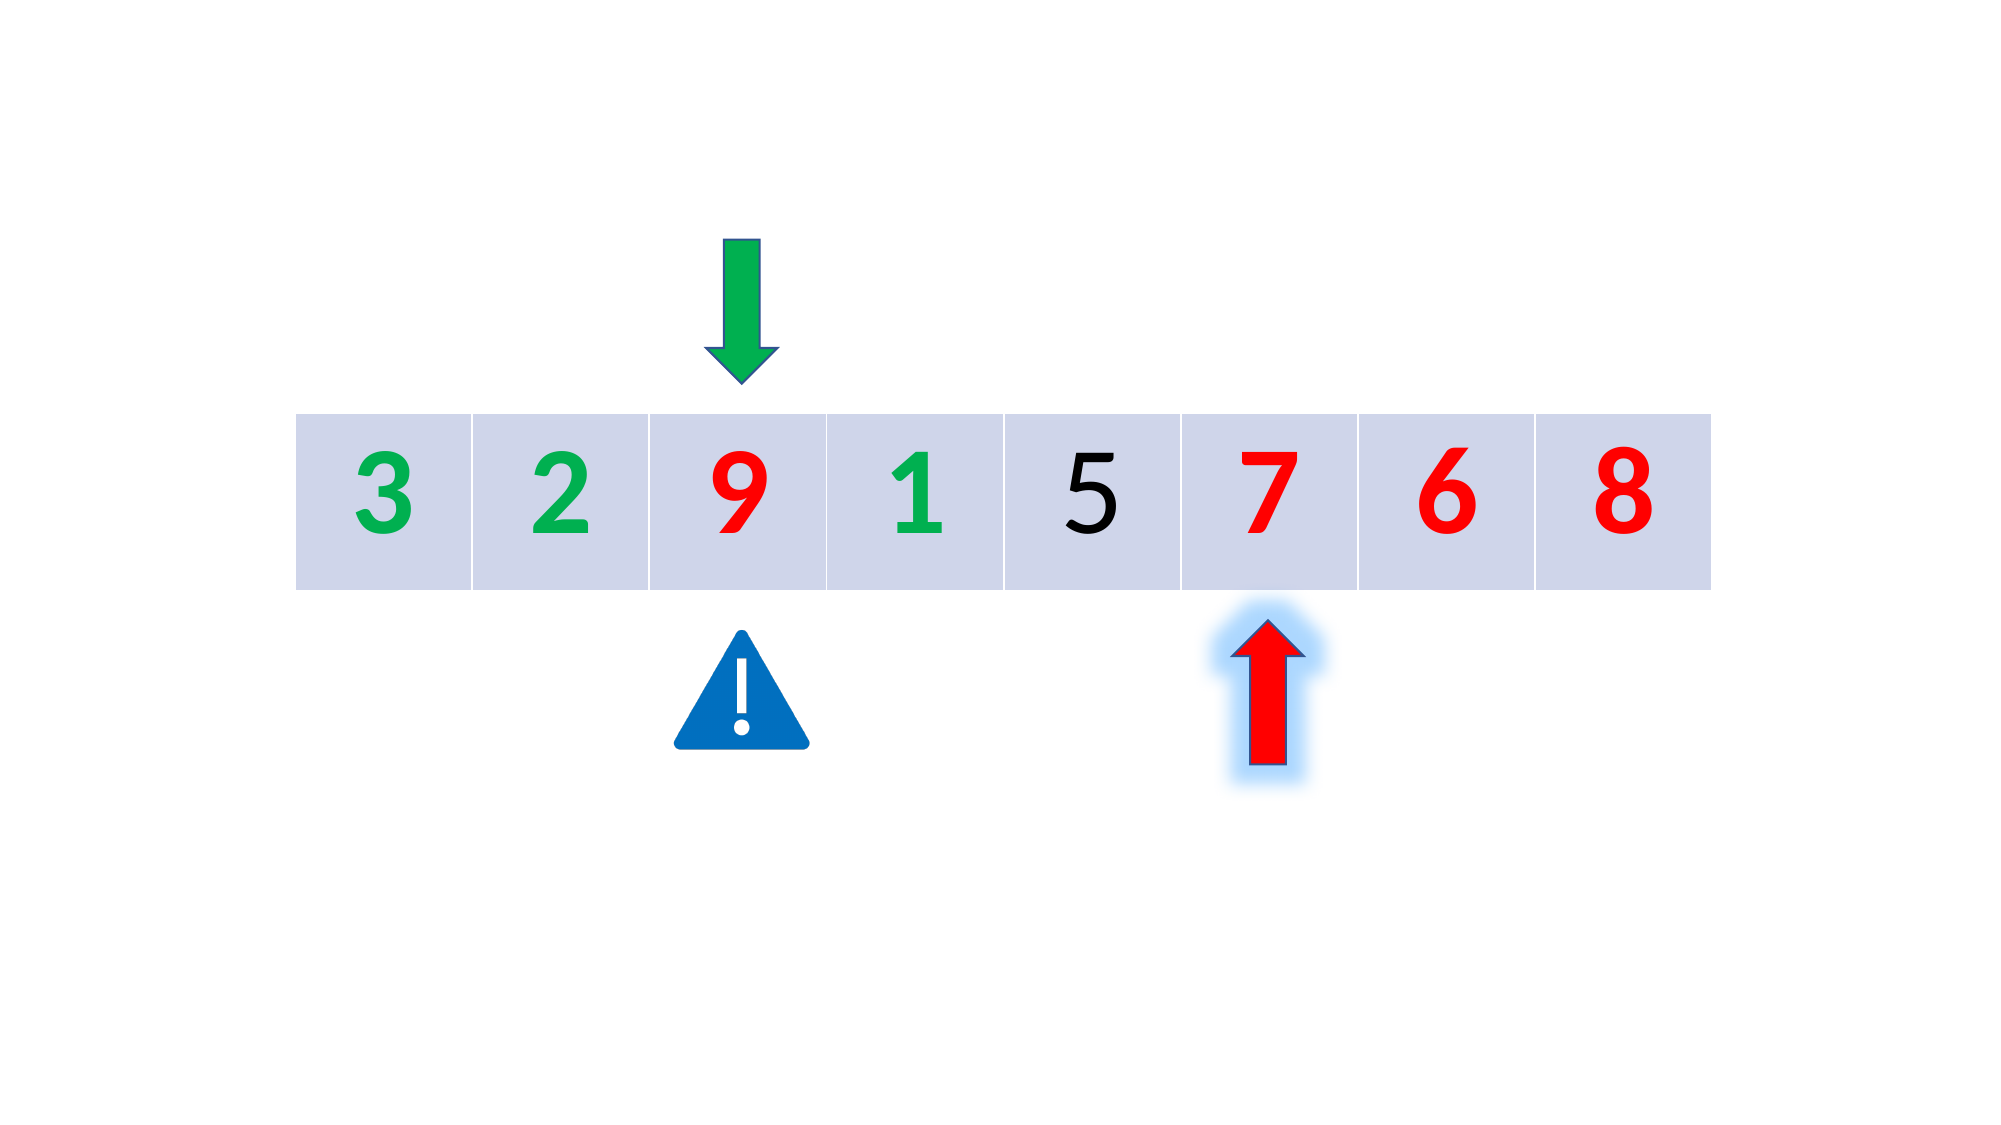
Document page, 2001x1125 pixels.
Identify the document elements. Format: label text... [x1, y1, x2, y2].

table_header 9 [650, 414, 826, 590]
table_header 5 [1005, 414, 1180, 590]
table_header 7 [1182, 414, 1357, 590]
table_header 1 [827, 414, 1003, 590]
text_box [1229, 618, 1307, 766]
table_header 8 [1536, 414, 1711, 590]
text_box [703, 238, 780, 386]
table_header 2 [473, 414, 648, 590]
picture [666, 614, 817, 765]
table_header 3 [296, 414, 471, 590]
table_header 6 [1359, 414, 1534, 590]
